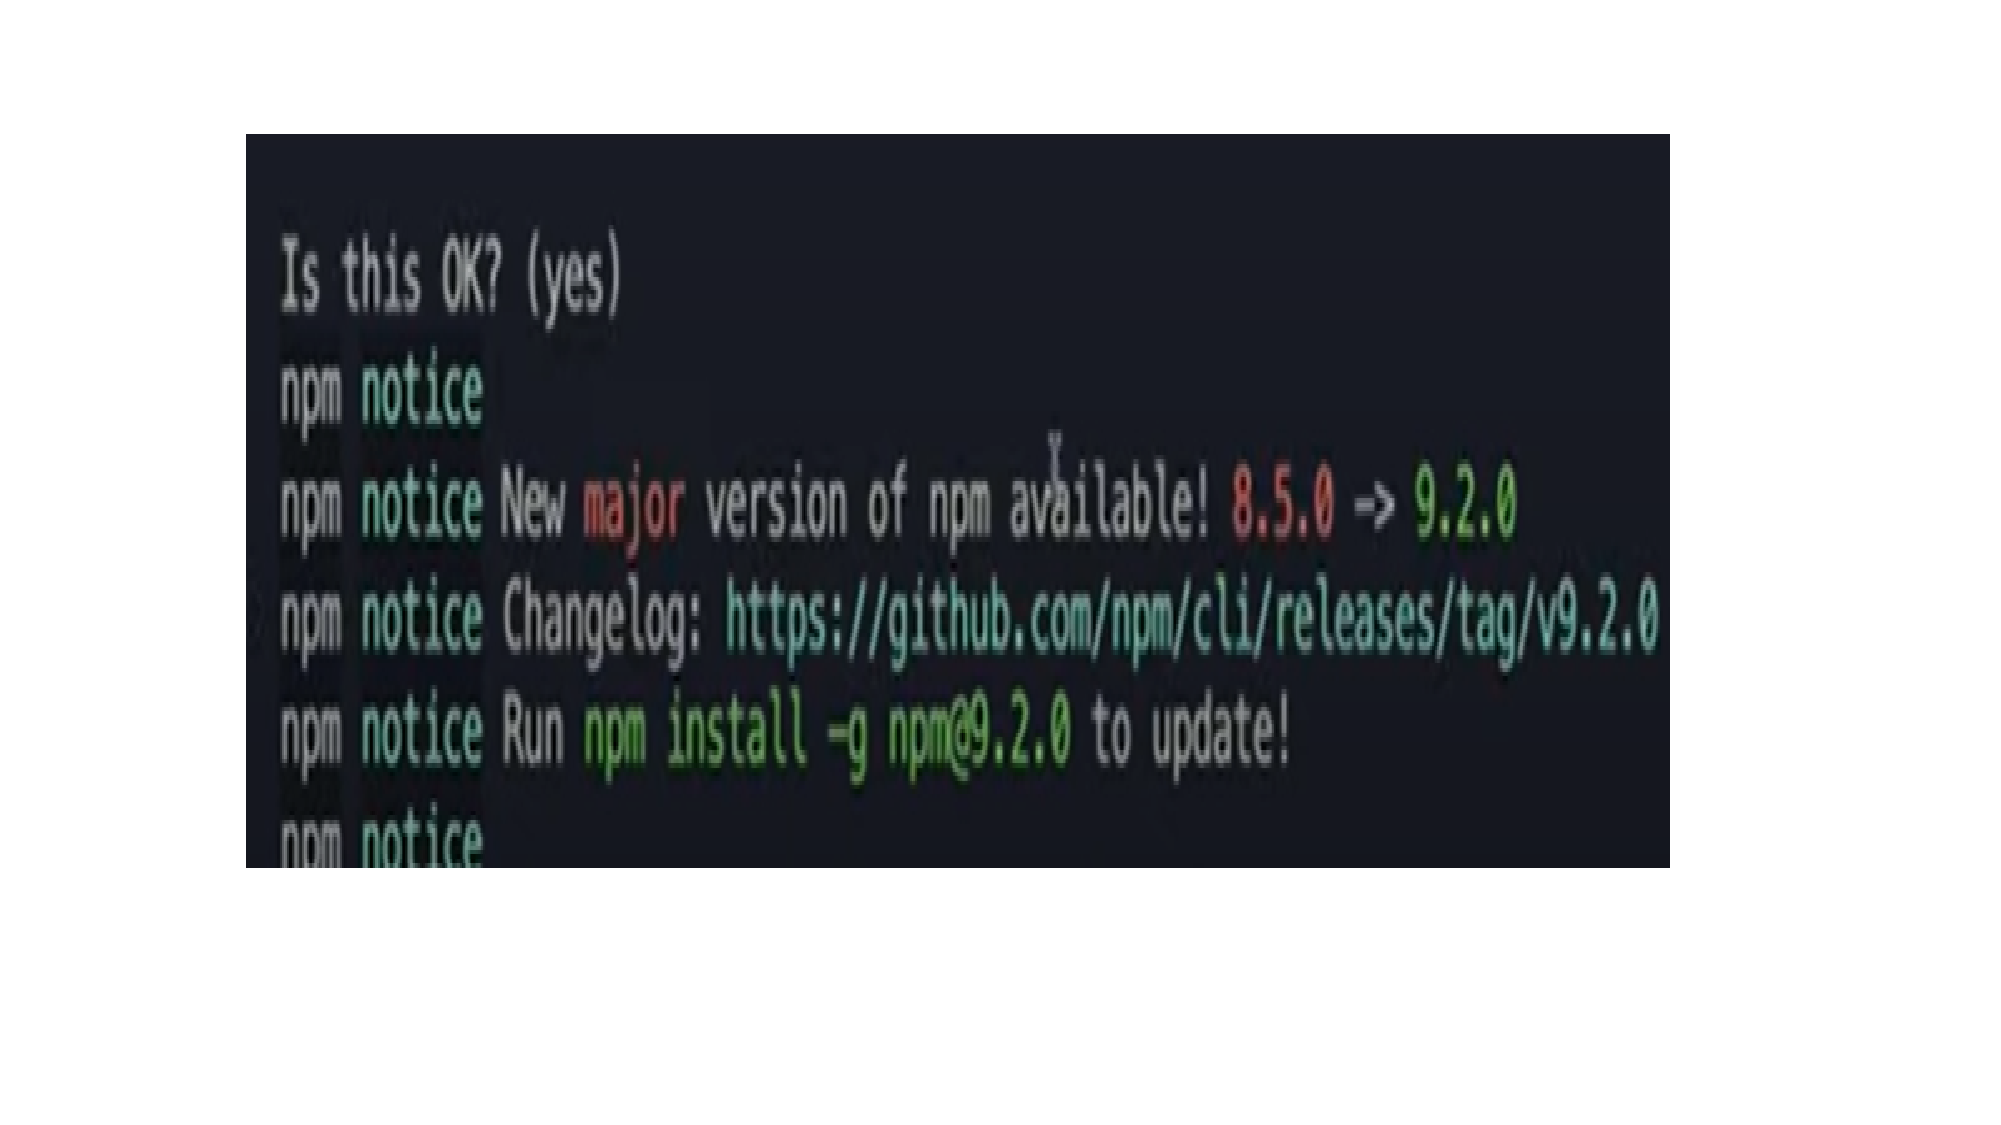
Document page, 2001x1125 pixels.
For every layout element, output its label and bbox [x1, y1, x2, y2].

picture [245, 134, 1670, 868]
